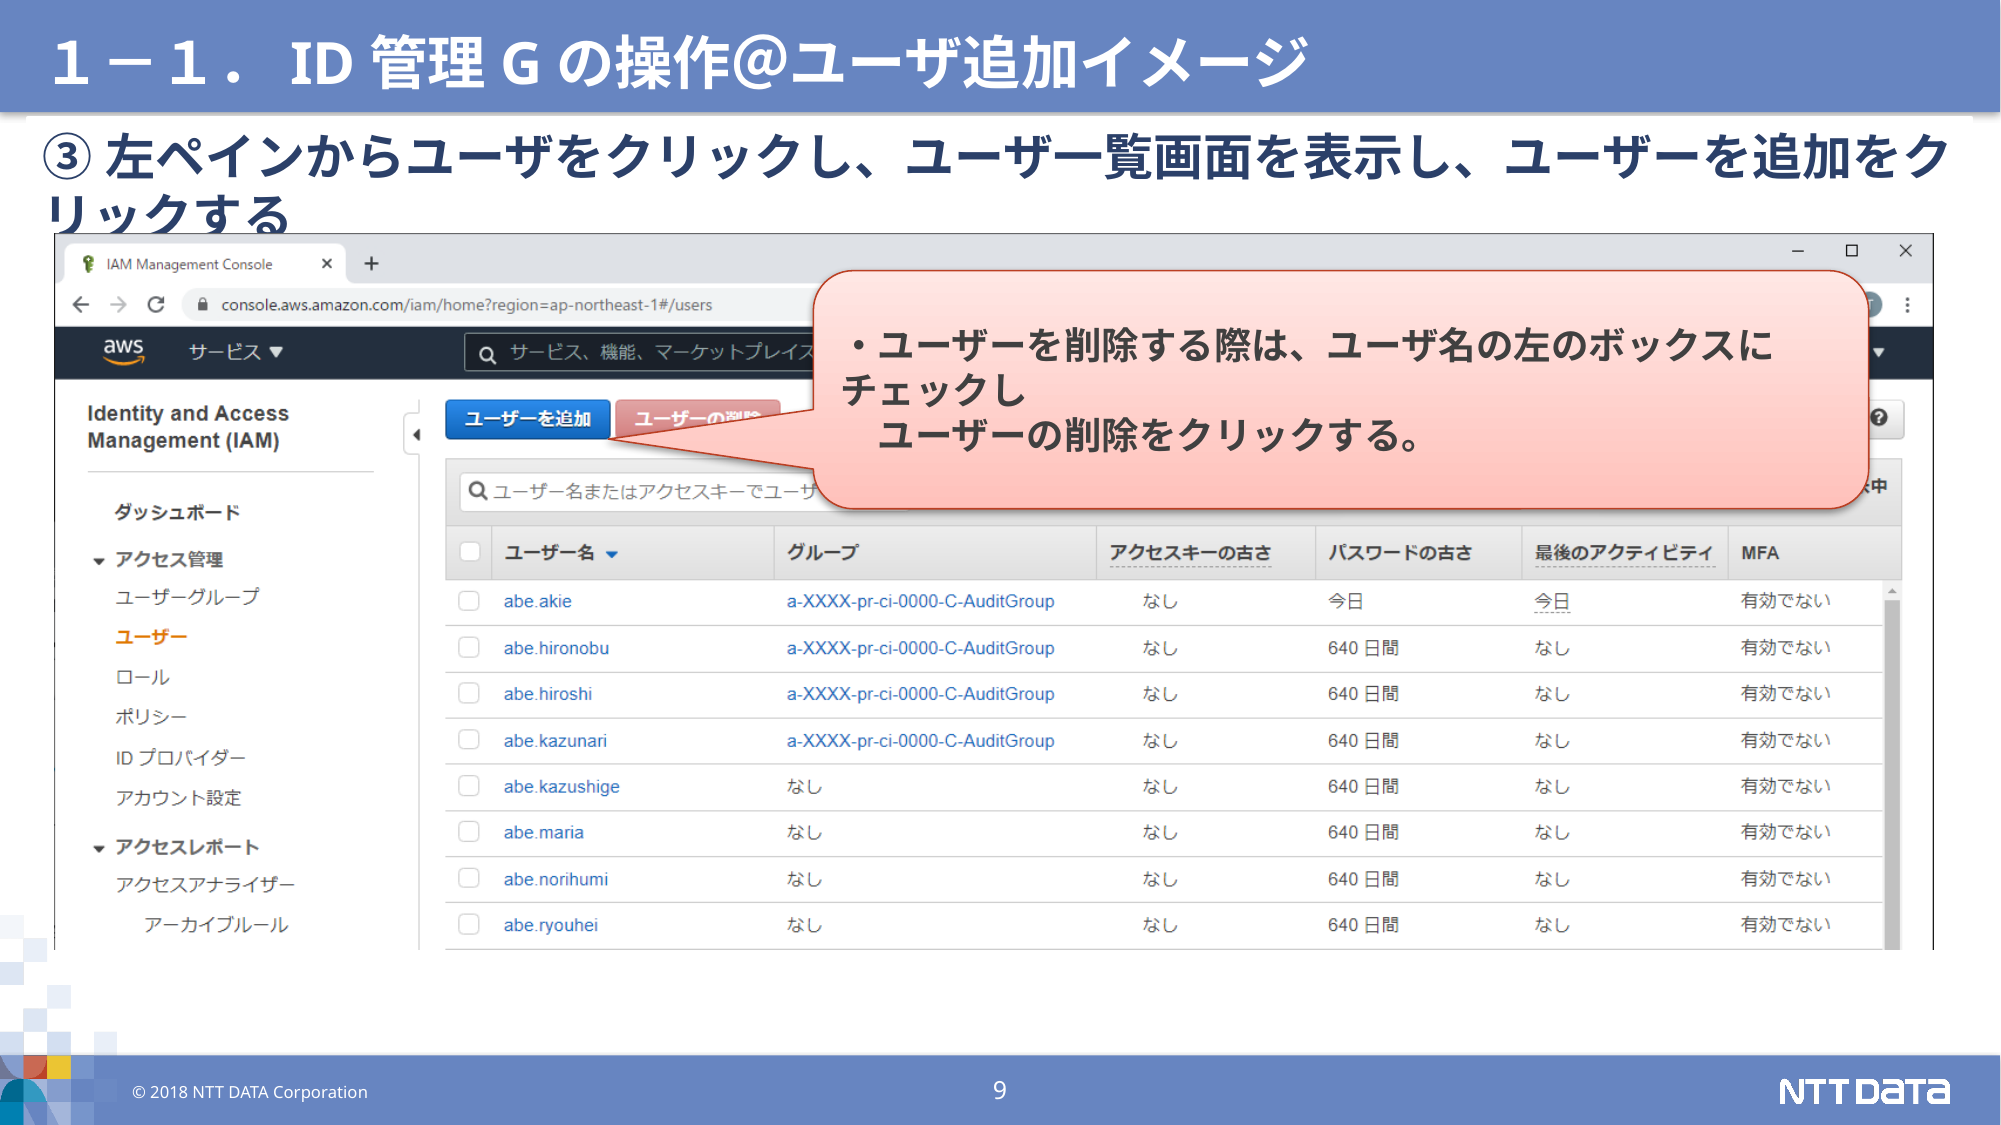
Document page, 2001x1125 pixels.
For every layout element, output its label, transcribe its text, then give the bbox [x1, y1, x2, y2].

picture [0, 233, 1935, 1125]
picture [1767, 1066, 1962, 1116]
list １－１．ID管理Gの操作＠ユーザ追加イメージ [28, 0, 1972, 113]
text_box ③左ペインからユーザをクリックし、ユーザ一覧画面を表示し、ユーザーを追加をクリックする [26, 116, 1973, 255]
